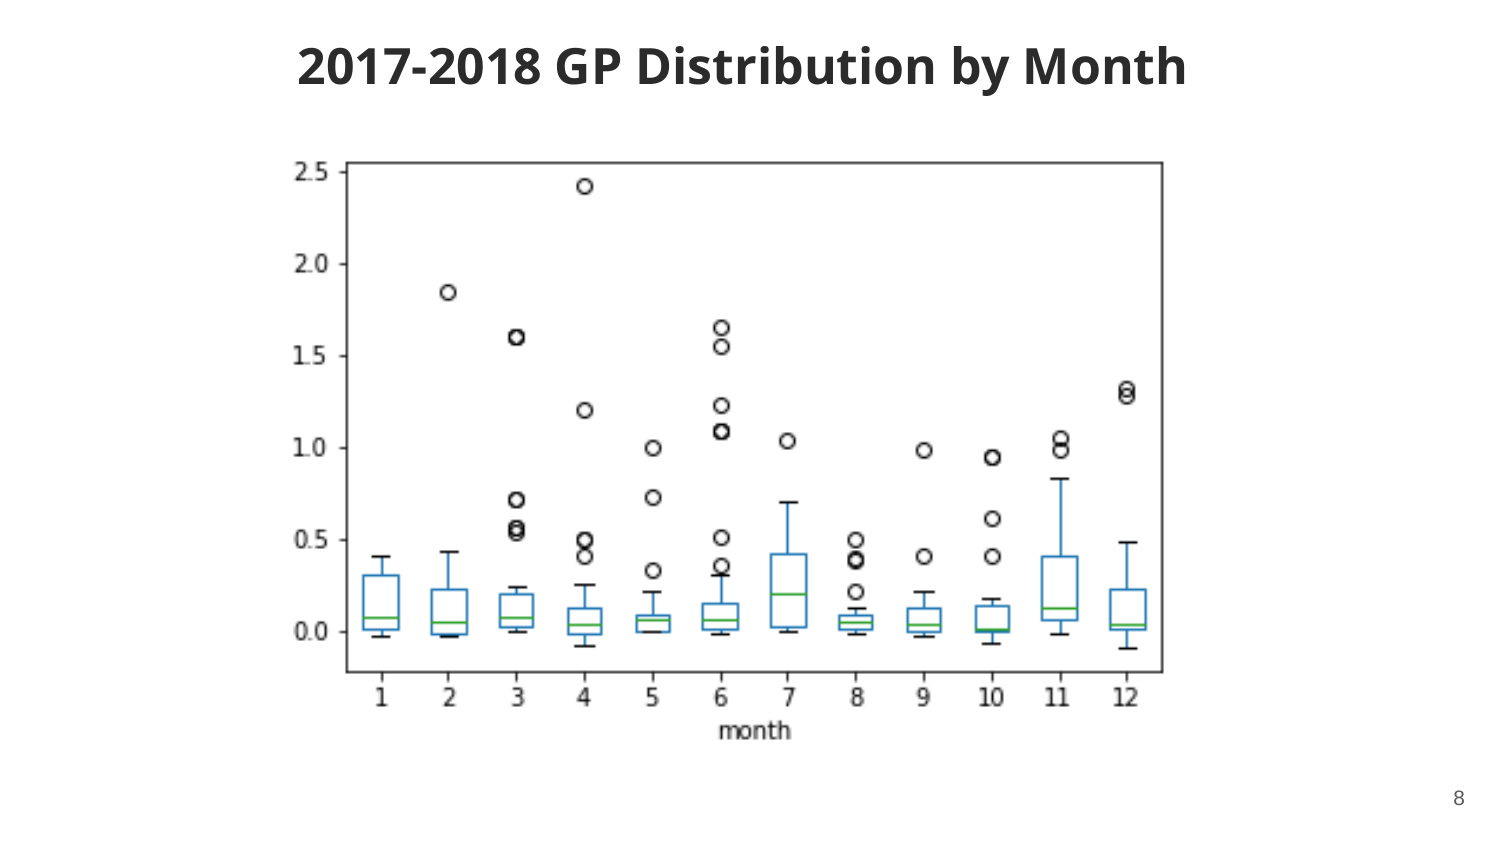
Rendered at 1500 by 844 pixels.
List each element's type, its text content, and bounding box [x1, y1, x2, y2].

slide_number 8 [1389, 764, 1480, 830]
picture [245, 156, 1263, 773]
text_box 2017-2018 GP Distribution by Month [28, 19, 1458, 162]
